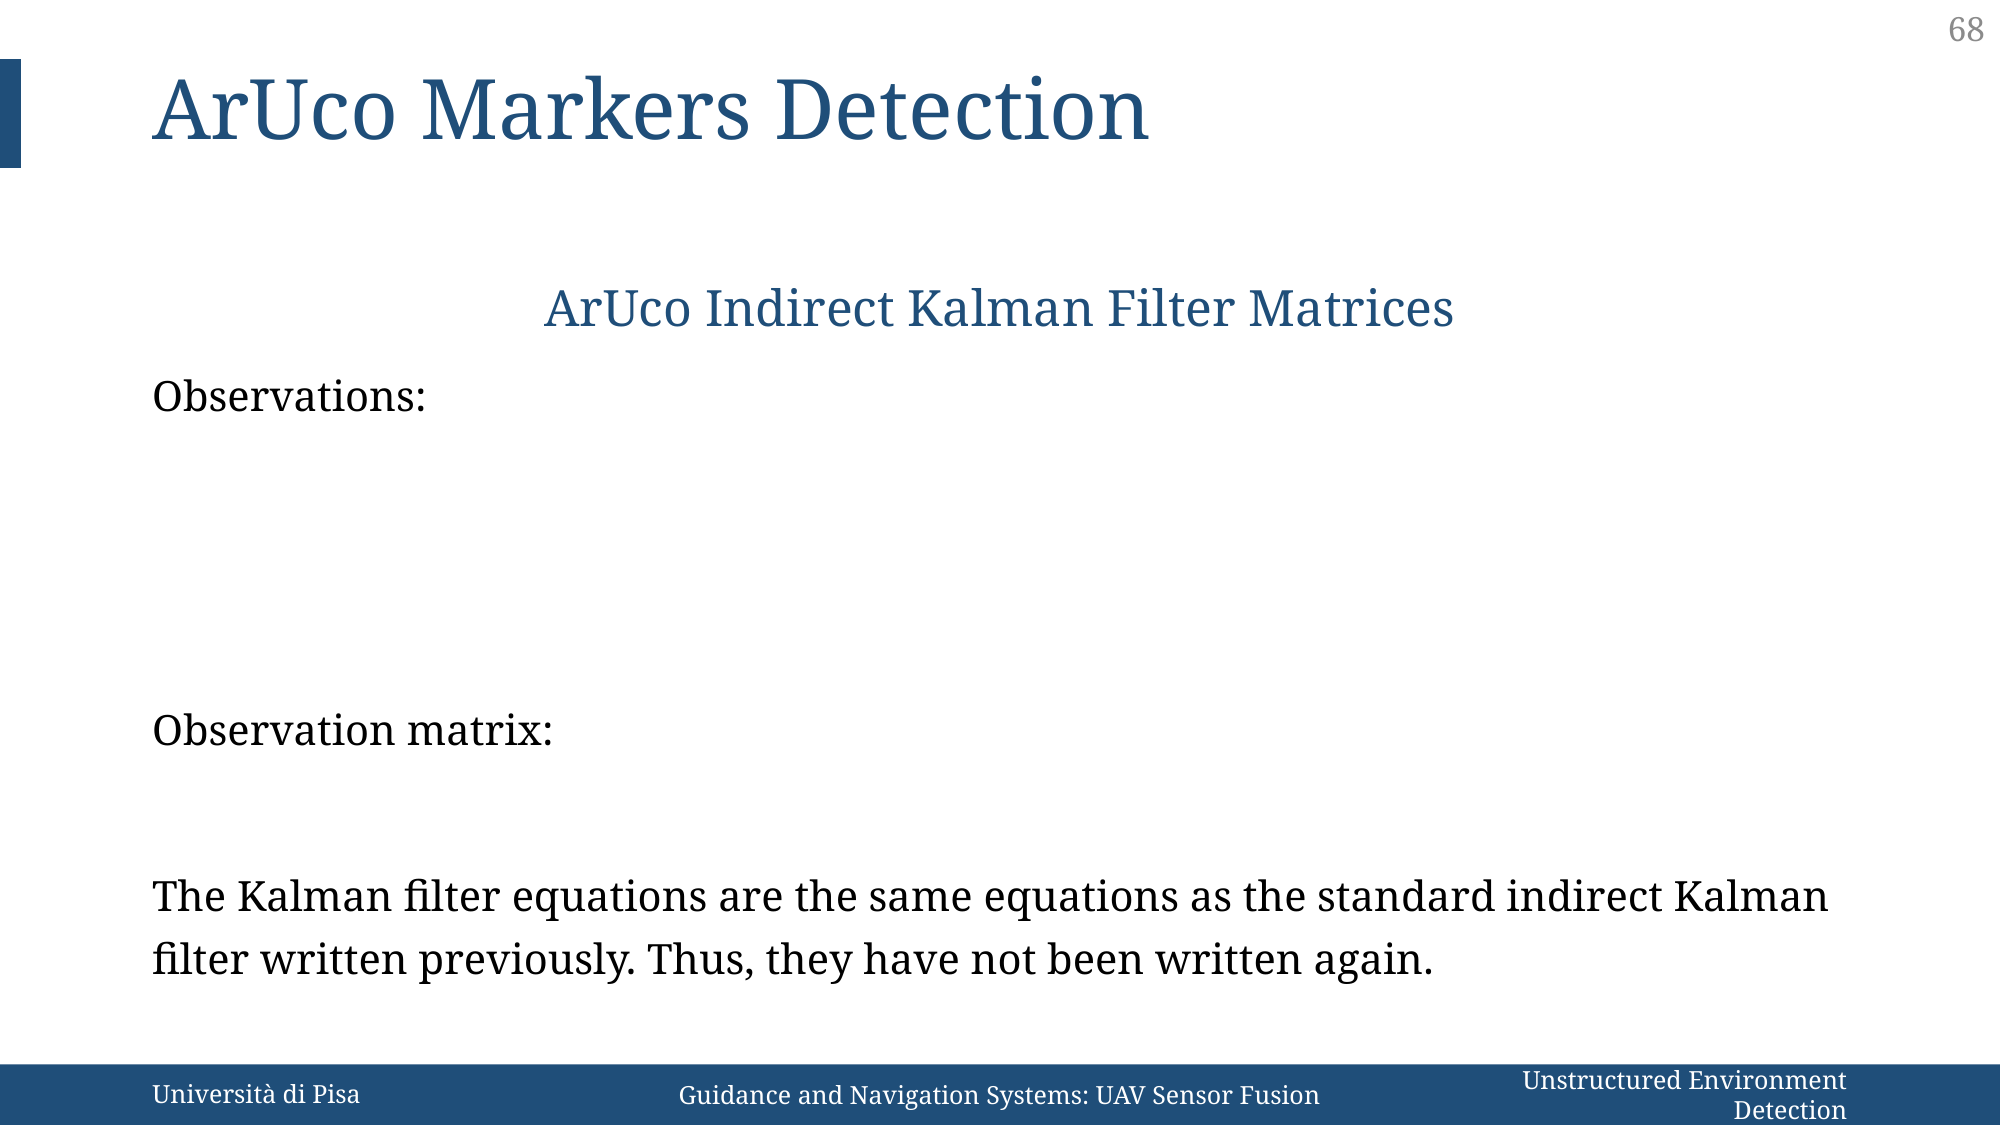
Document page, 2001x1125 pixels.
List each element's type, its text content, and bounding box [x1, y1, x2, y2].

slide_number Università di Pisa [137, 1063, 588, 1124]
text_box Unstructured Environment Detection [1412, 1065, 1863, 1125]
text_box [0, 1063, 2000, 1125]
slide_number 68 [1550, 0, 2000, 61]
text_box ArUco Markers Detection [137, 59, 1863, 165]
footer Guidance and Navigation Systems: UAV Sensor Fusion [662, 1065, 1338, 1125]
